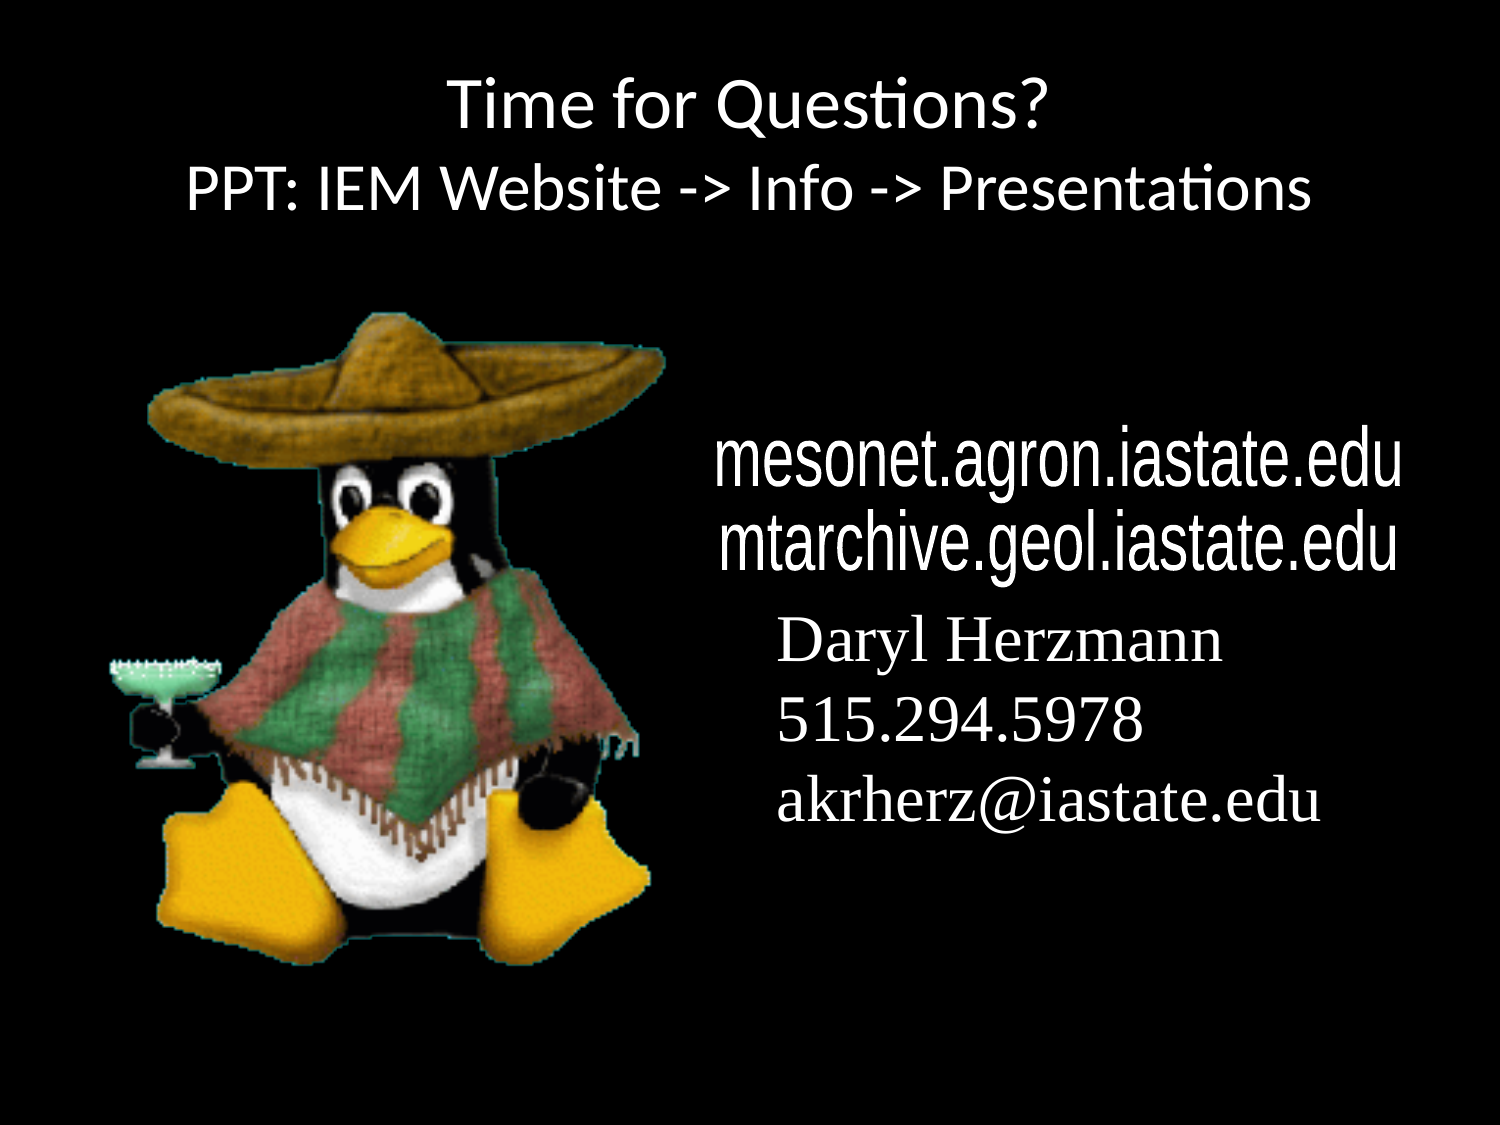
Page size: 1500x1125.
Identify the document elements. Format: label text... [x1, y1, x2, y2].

title Time for Questions? PPT: IEM Website -> Info -> Presentations [75, 45, 1425, 233]
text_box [99, 299, 676, 976]
text_box Daryl Herzmann 515.294.5978 akrherz@iastate.edu [762, 587, 1339, 843]
